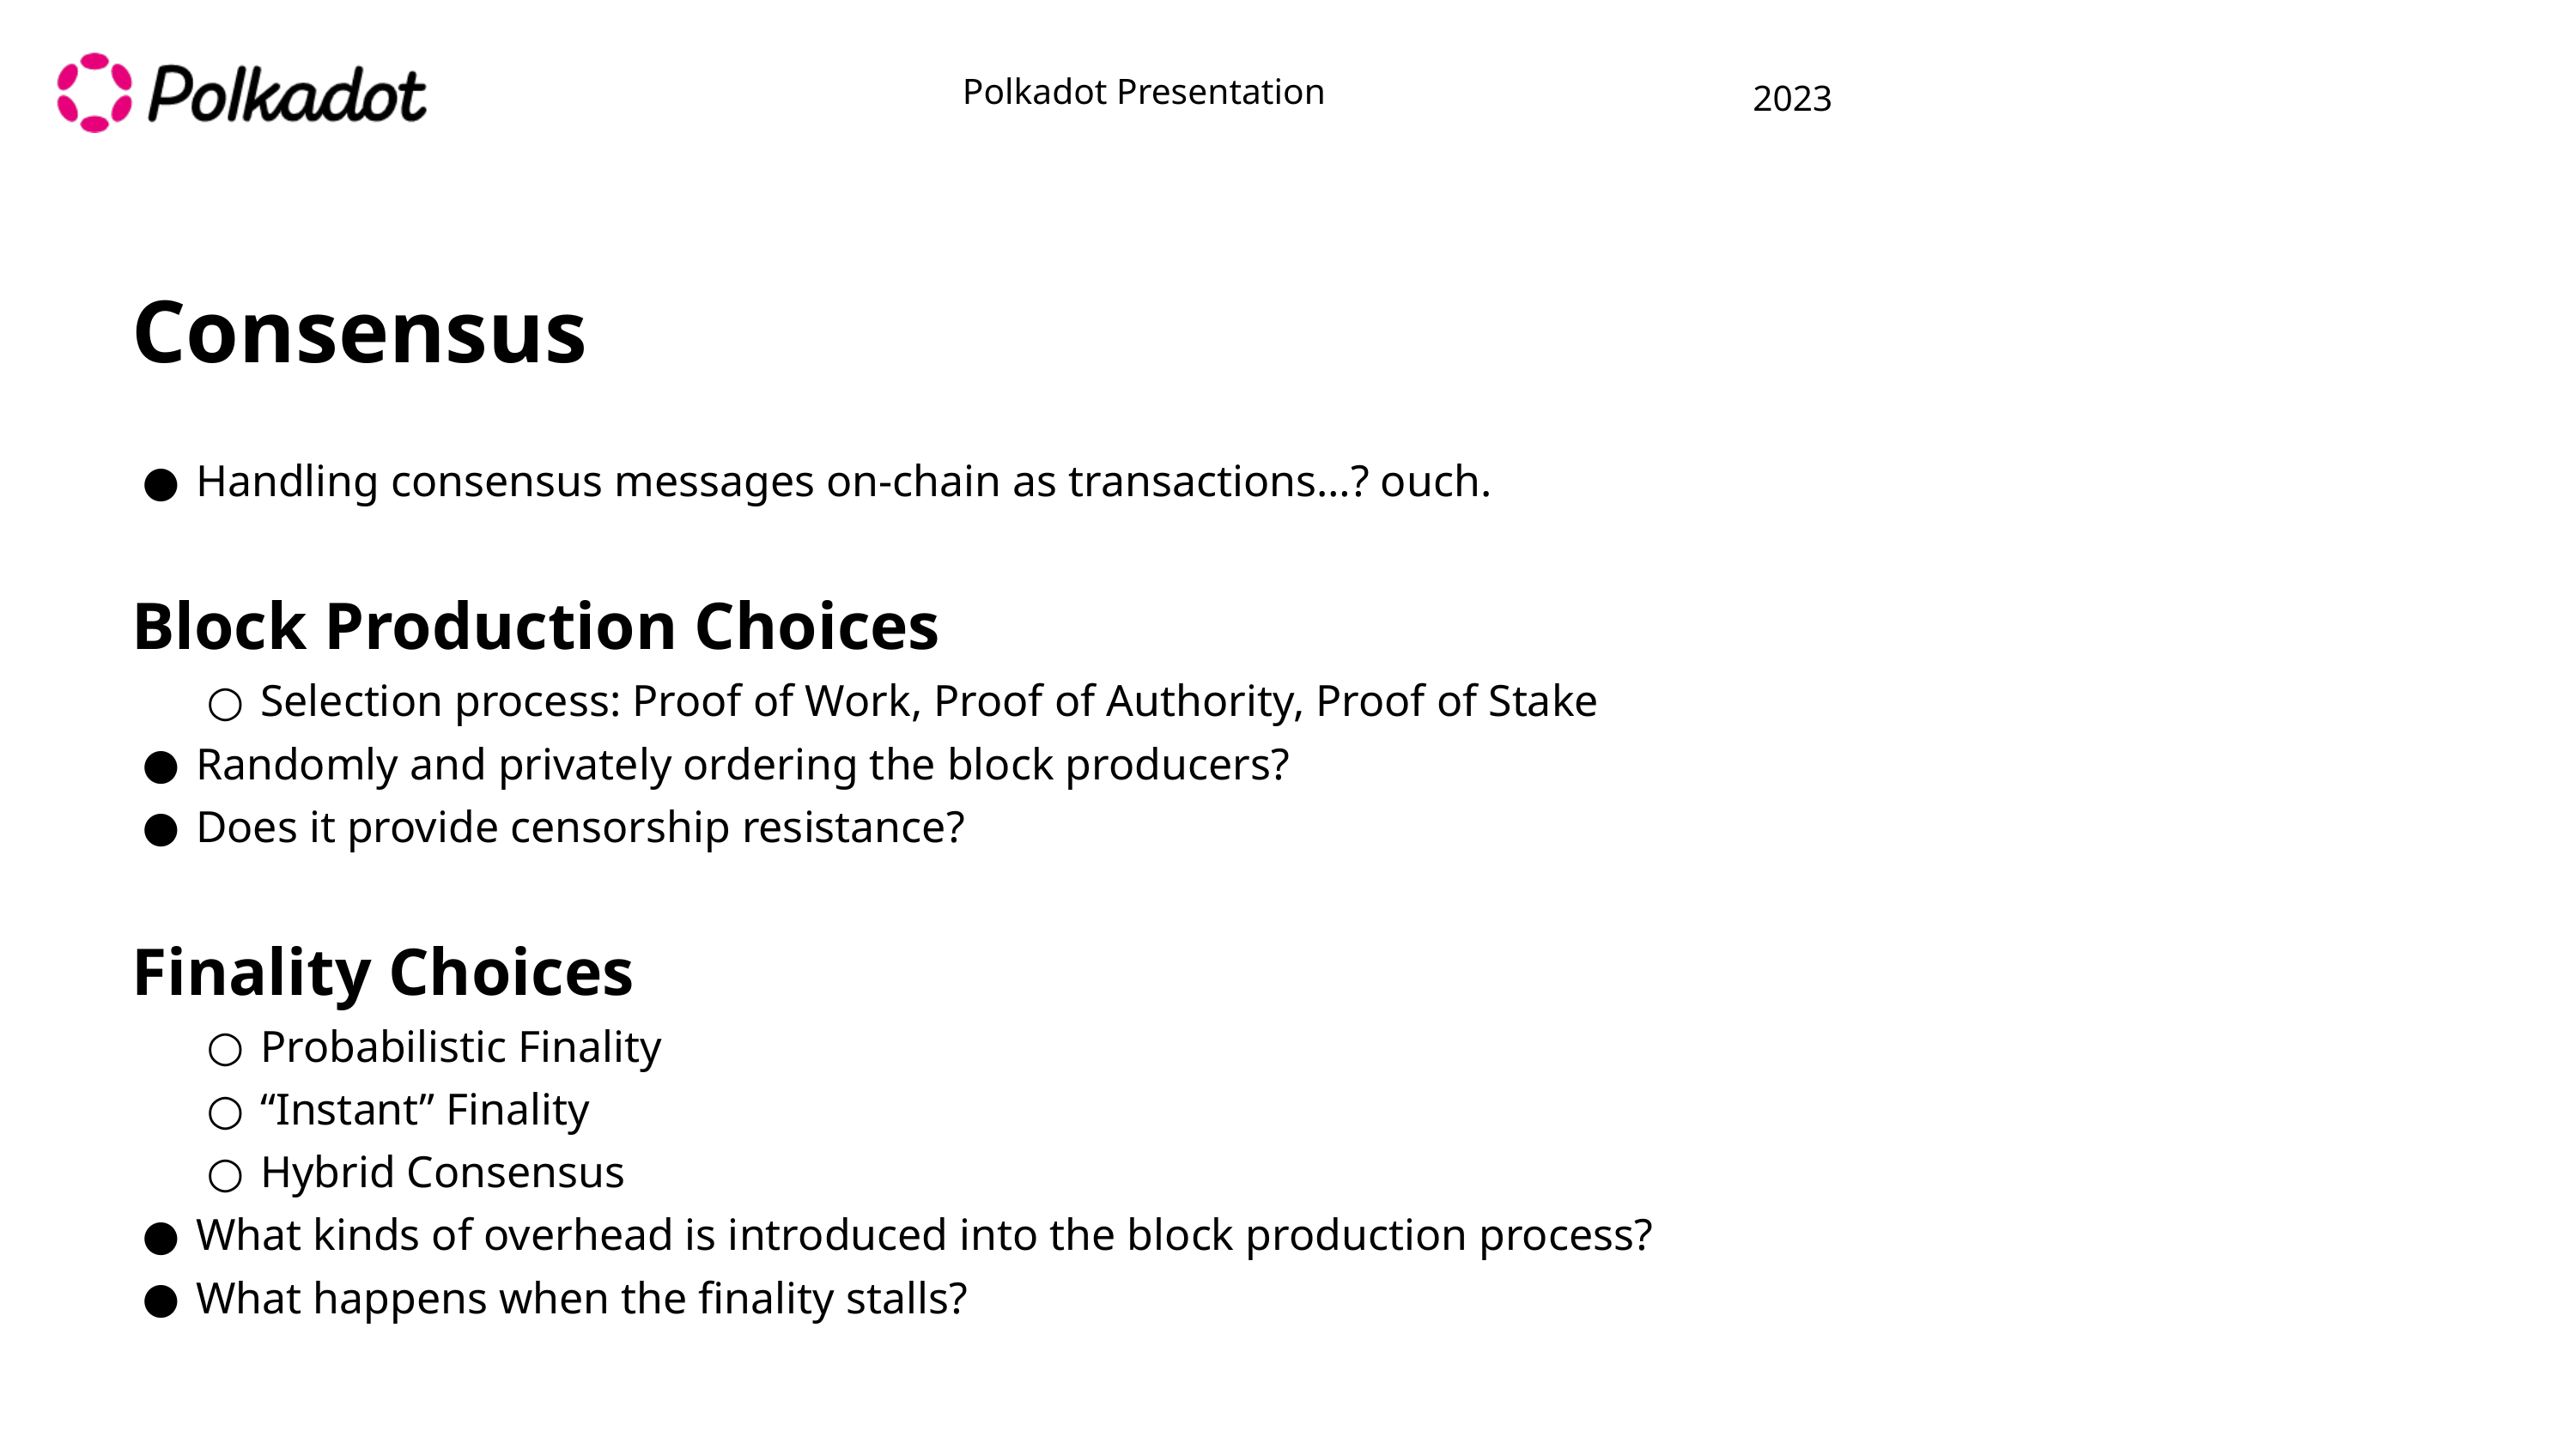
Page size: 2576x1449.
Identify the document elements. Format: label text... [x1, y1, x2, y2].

text_box Consensus [131, 214, 1432, 442]
picture [0, 0, 2576, 133]
text_box Handling consensus messages on-chain as transactions…? ouch. Block Production Choices Selection process: Proof of Work, Proof of Authority, Proof of Stake Randomly and privately ordering the block producers? Does it provide censorship resistance? Finality Choices Probabilistic Finality “Instant” Finality Hybrid Consensus What kinds of overhead is introduced into the block production process? What happens when the finality stalls? [131, 442, 2293, 573]
